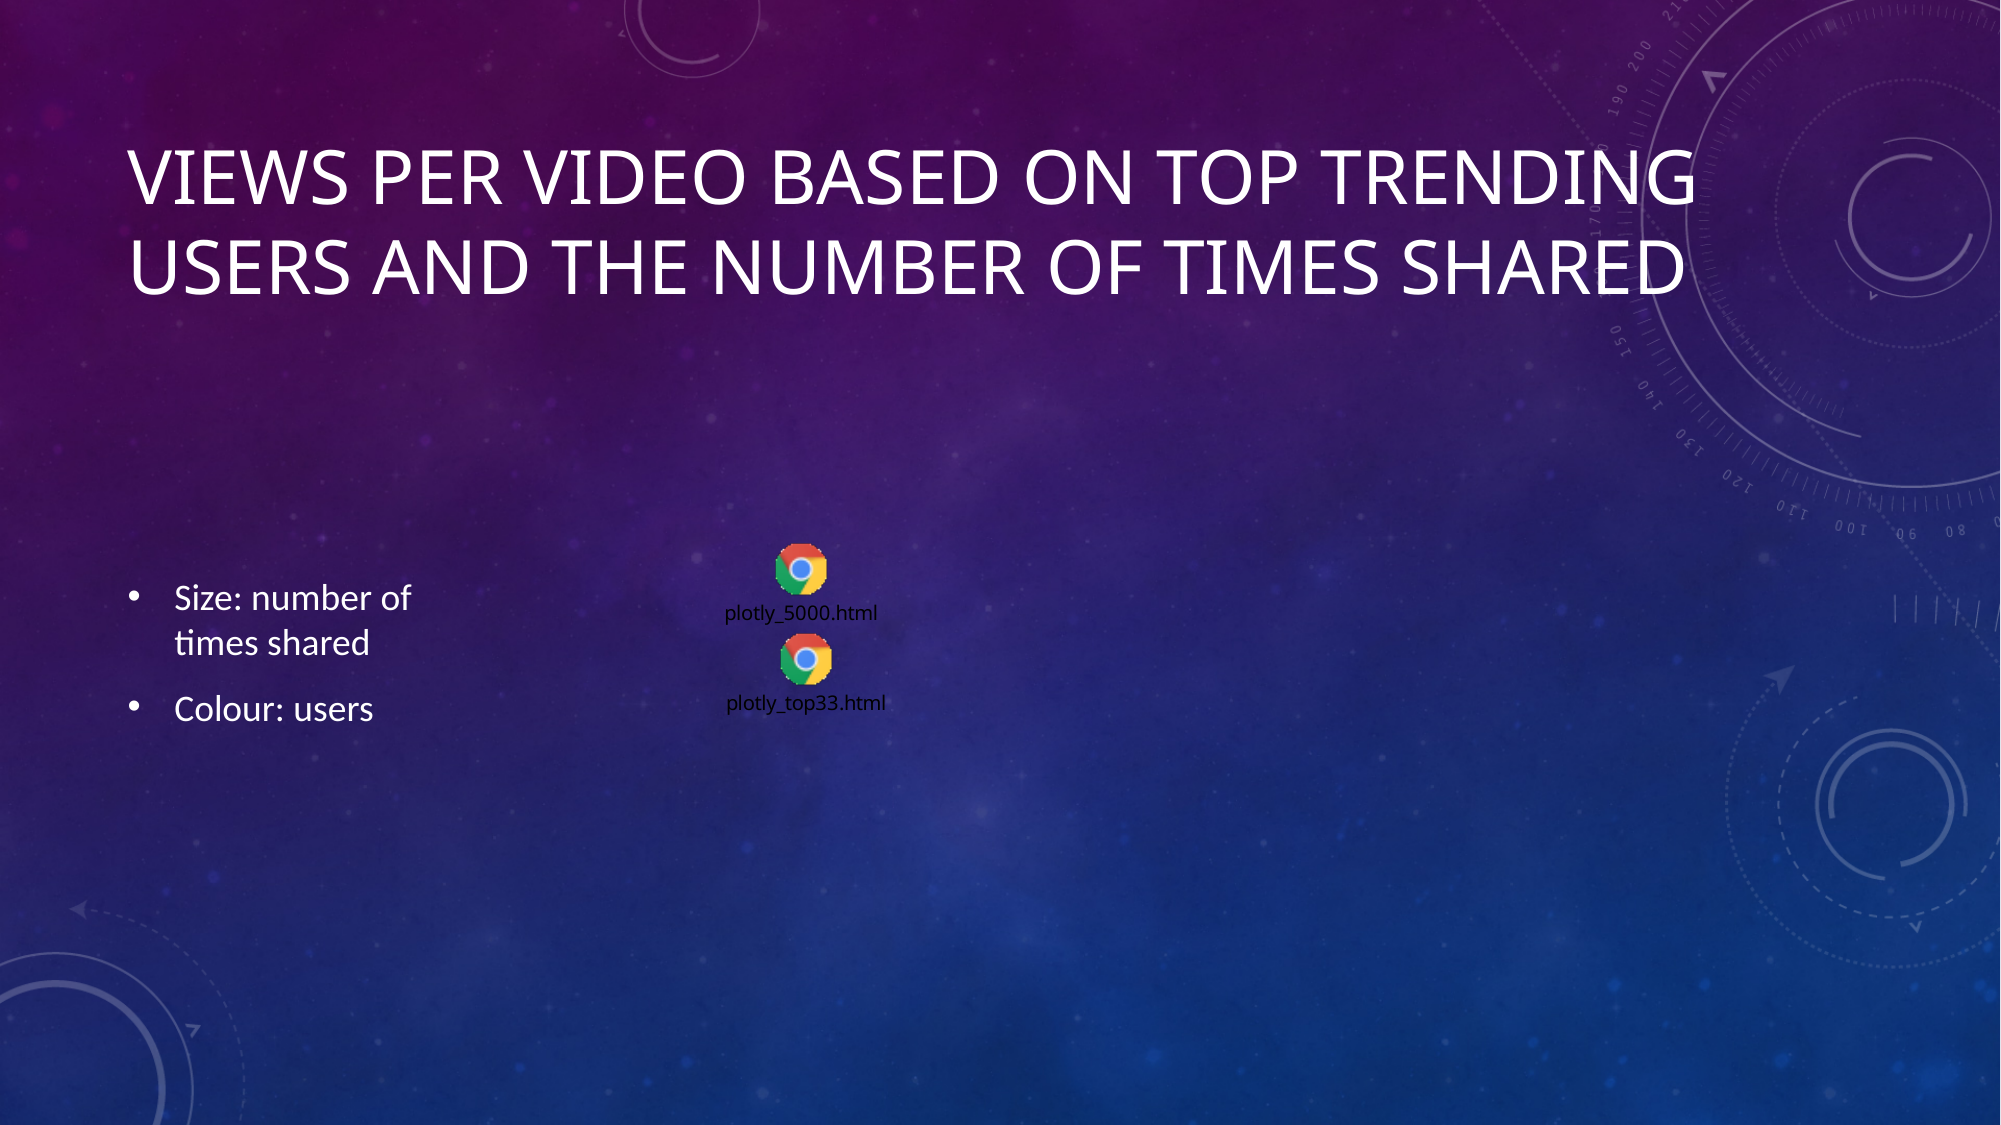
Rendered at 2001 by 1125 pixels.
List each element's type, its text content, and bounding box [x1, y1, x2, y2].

list Size: number of times shared Colour: users [112, 351, 467, 950]
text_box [707, 542, 893, 632]
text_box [707, 632, 905, 723]
title Views per video based on top trending users and the number of times shared [112, 99, 1775, 339]
picture [0, 0, 2001, 1125]
